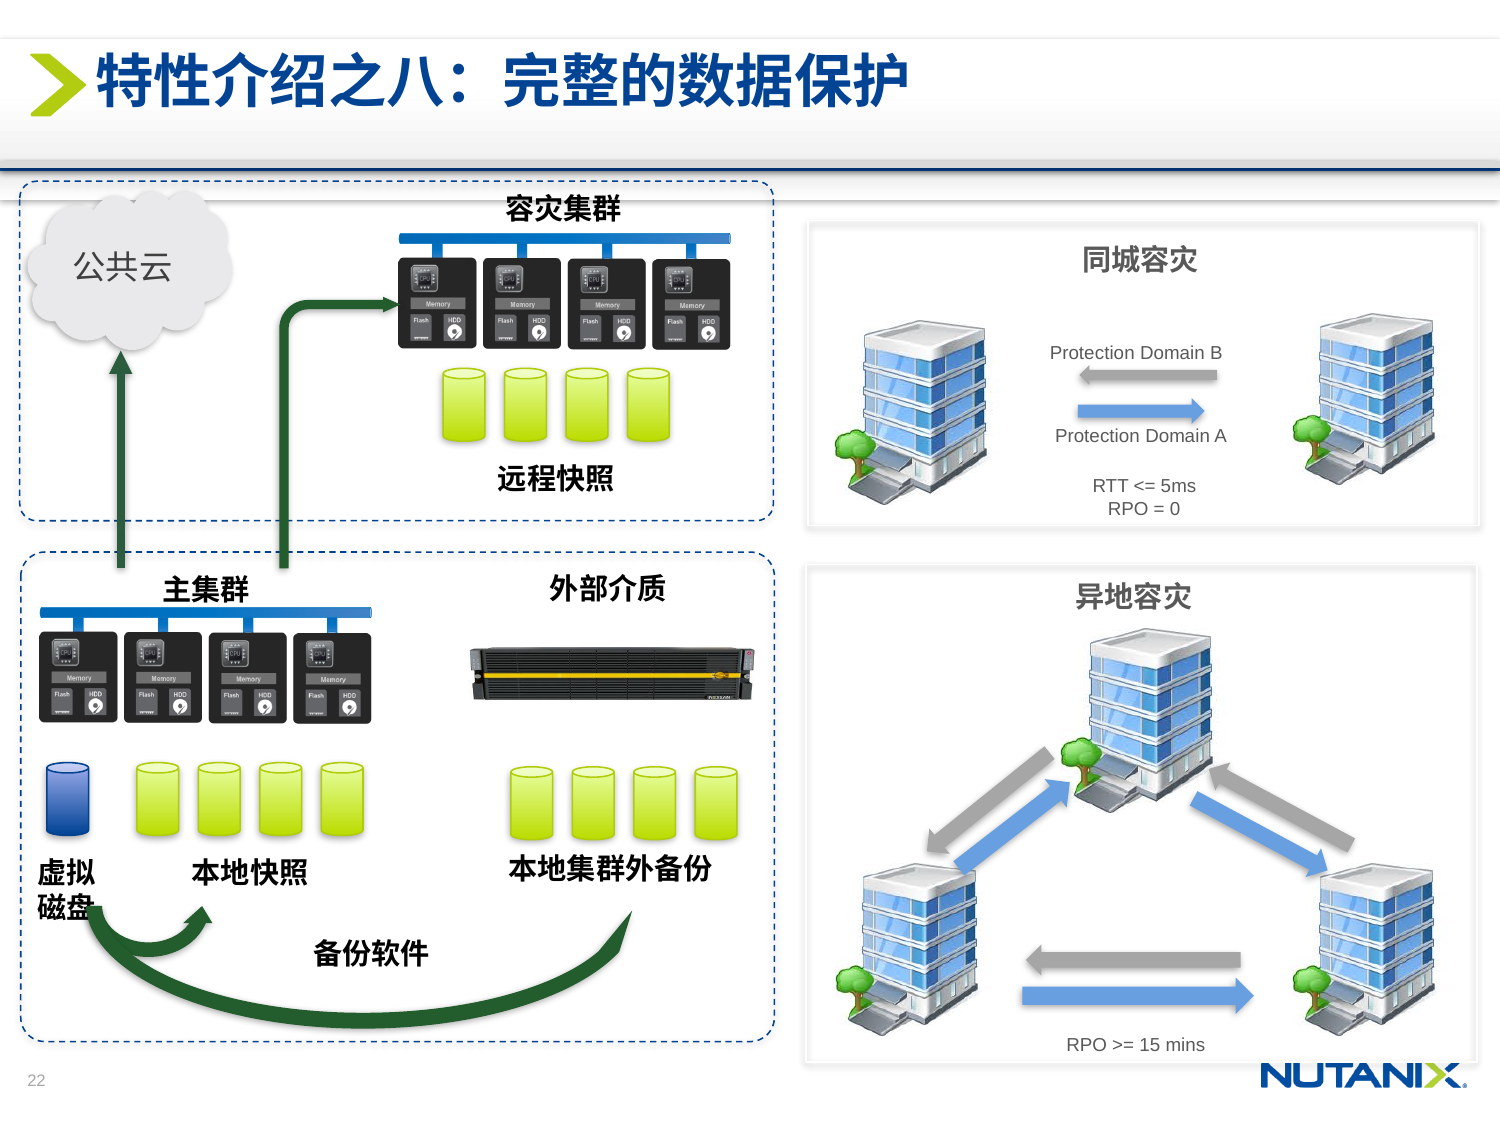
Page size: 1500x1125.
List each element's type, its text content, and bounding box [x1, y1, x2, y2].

picture [398, 233, 732, 350]
text_box 备份软件 [248, 927, 495, 978]
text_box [807, 220, 1480, 528]
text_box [805, 564, 1478, 1063]
picture [39, 607, 372, 724]
picture [1261, 1063, 1467, 1088]
text_box [278, 296, 393, 570]
text_box 虚拟磁盘 [10, 846, 15, 932]
text_box [19, 551, 776, 1043]
title 特性介绍之八：完整的数据保护 [80, 47, 1431, 125]
picture [467, 647, 757, 700]
text_box [18, 180, 775, 522]
text_box 公共云 [26, 190, 233, 351]
